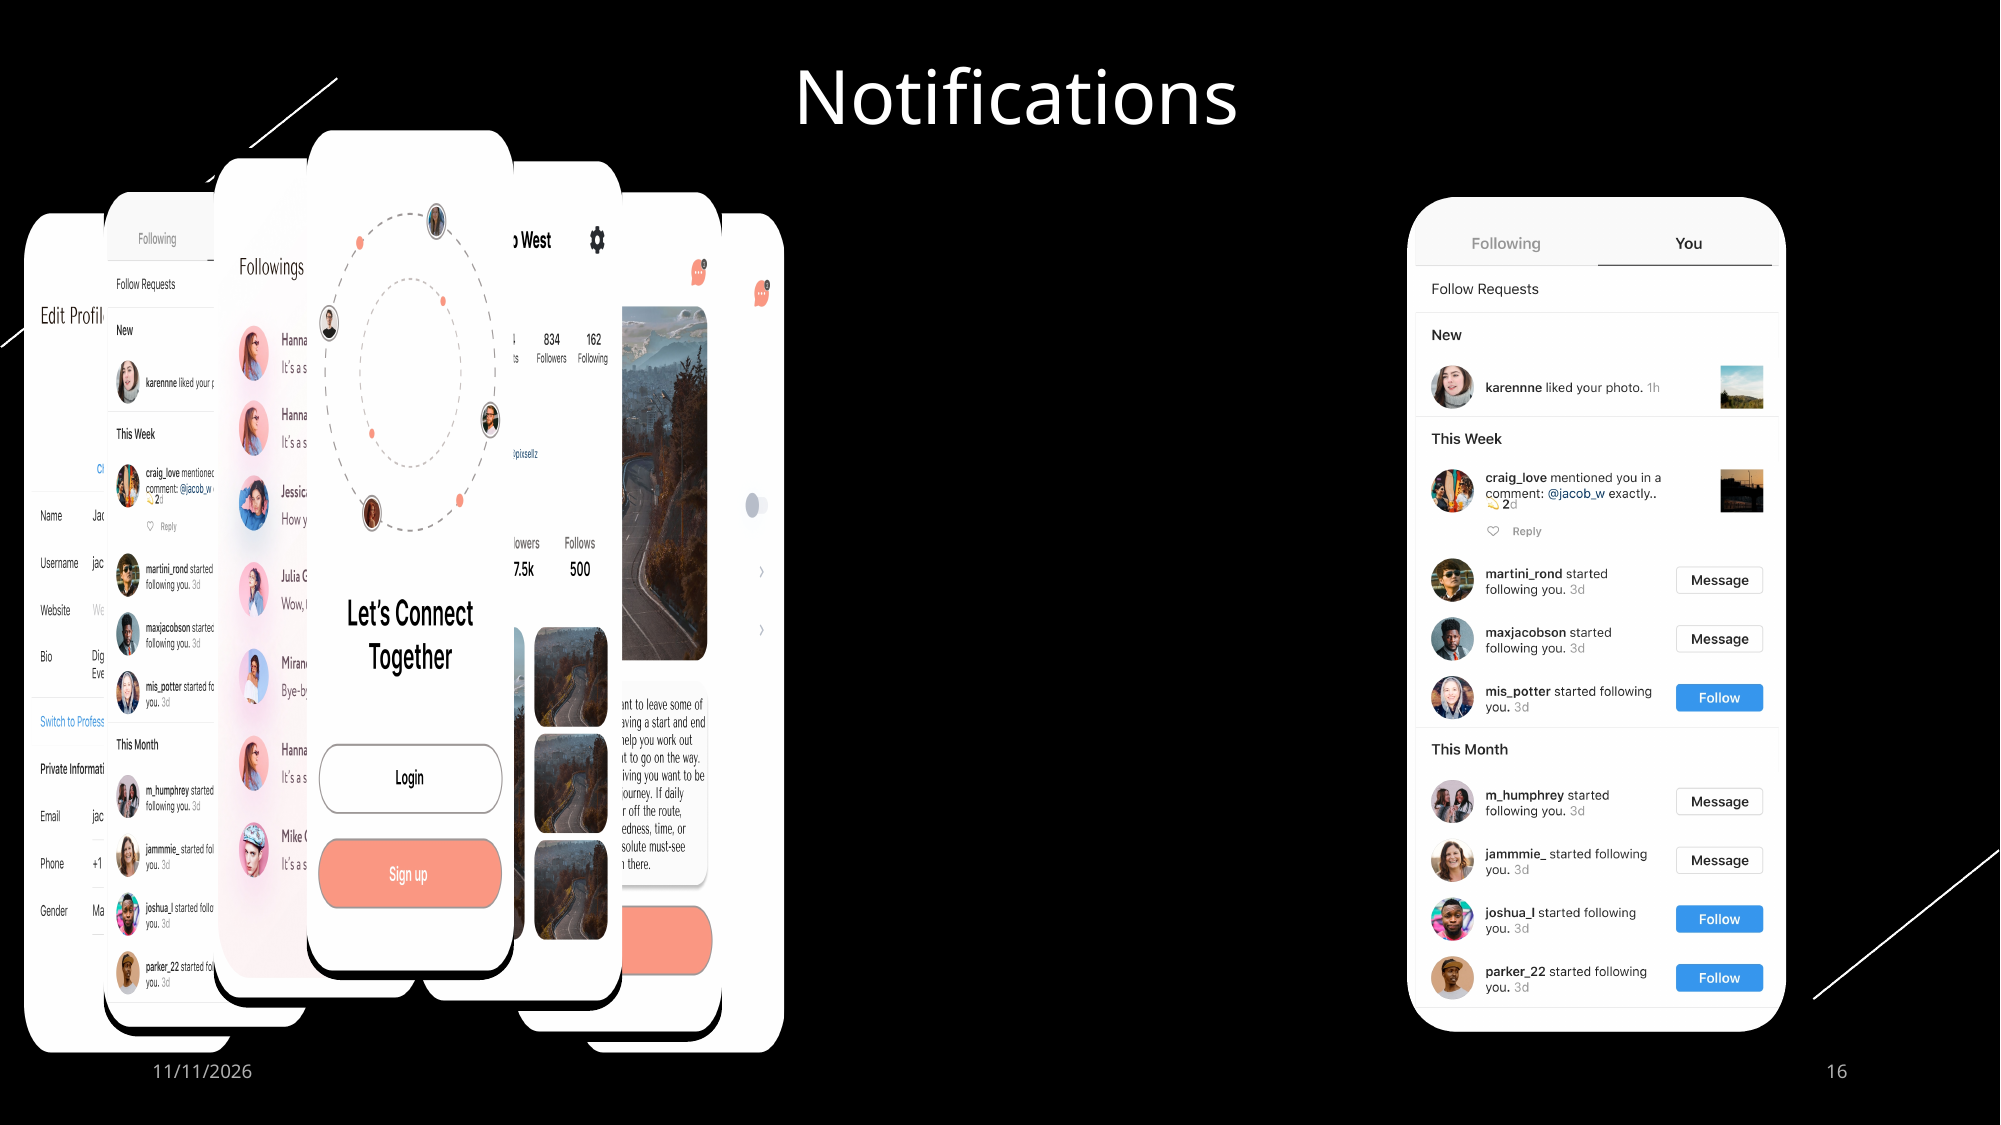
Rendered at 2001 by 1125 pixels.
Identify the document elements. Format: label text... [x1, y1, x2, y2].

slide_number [137, 1042, 588, 1103]
picture [0, 77, 785, 1063]
slide_number 16 [1412, 1042, 1863, 1103]
picture [1407, 187, 1787, 1042]
picture [1812, 849, 2000, 1000]
text_box Notifications [778, 42, 1255, 147]
